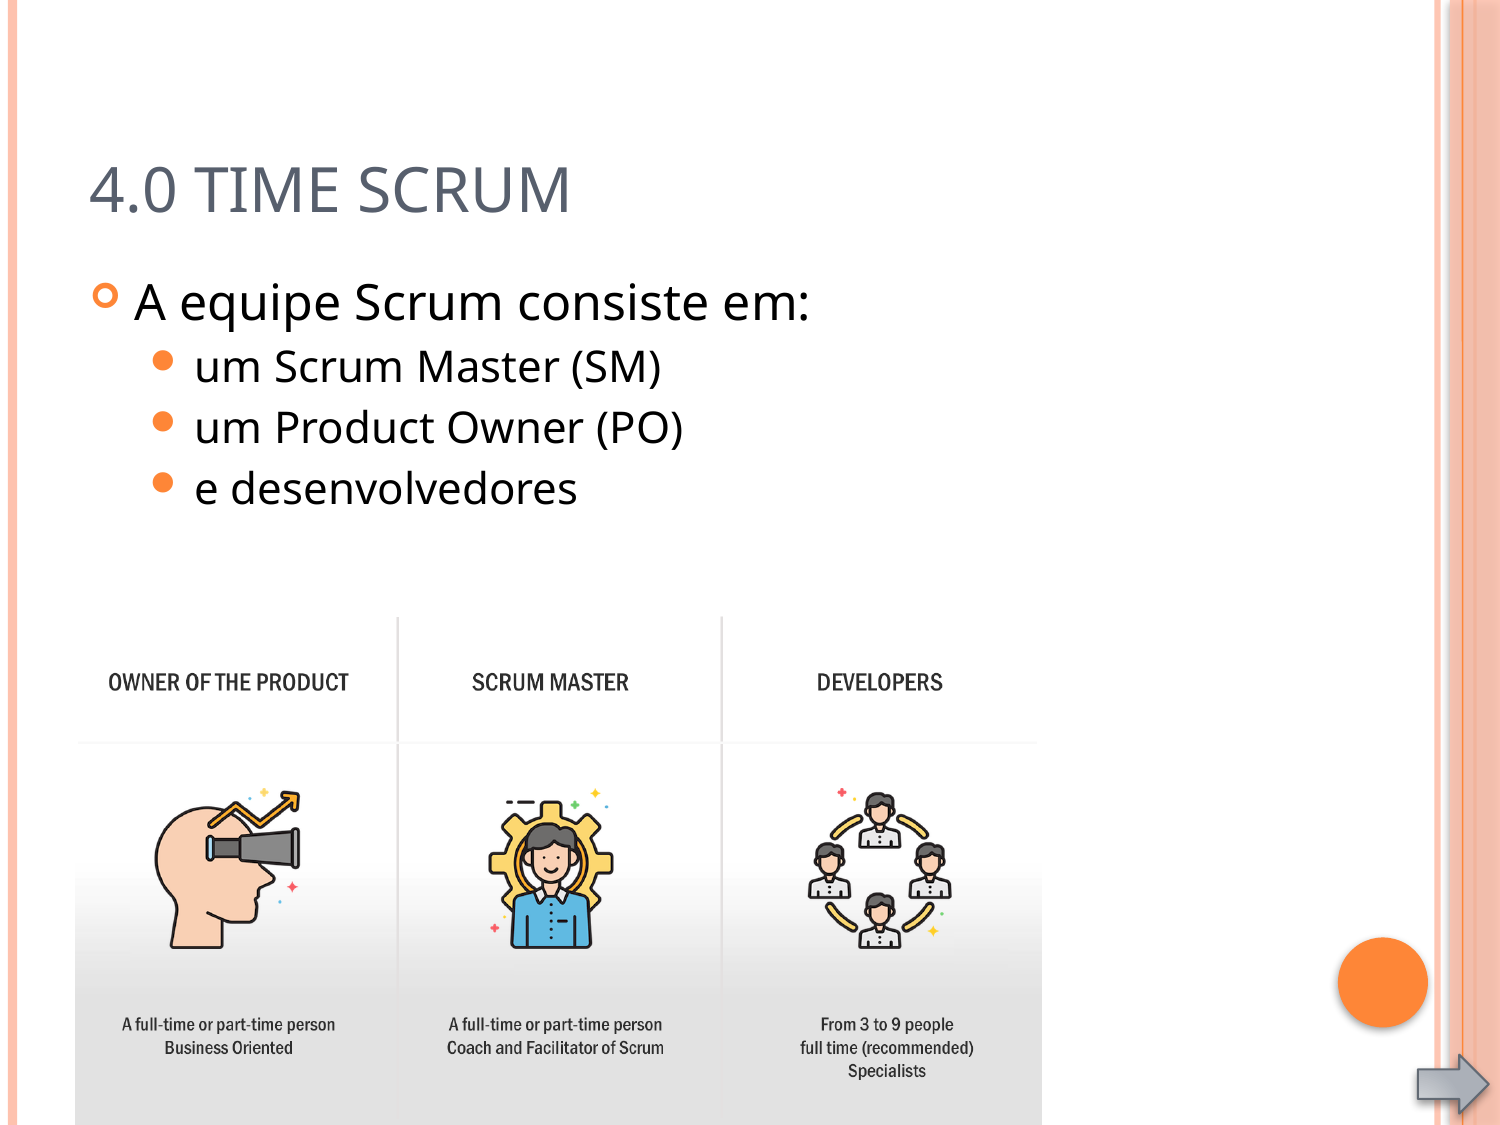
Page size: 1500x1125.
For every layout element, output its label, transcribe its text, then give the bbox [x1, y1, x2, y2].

title 4.0 Time Scrum [75, 45, 1300, 233]
list A equipe Scrum consiste em: um Scrum Master (SM) um Product Owner (PO) e desenvolvedores [75, 262, 1300, 1062]
picture [74, 608, 1043, 1125]
text_box [1416, 1053, 1490, 1115]
